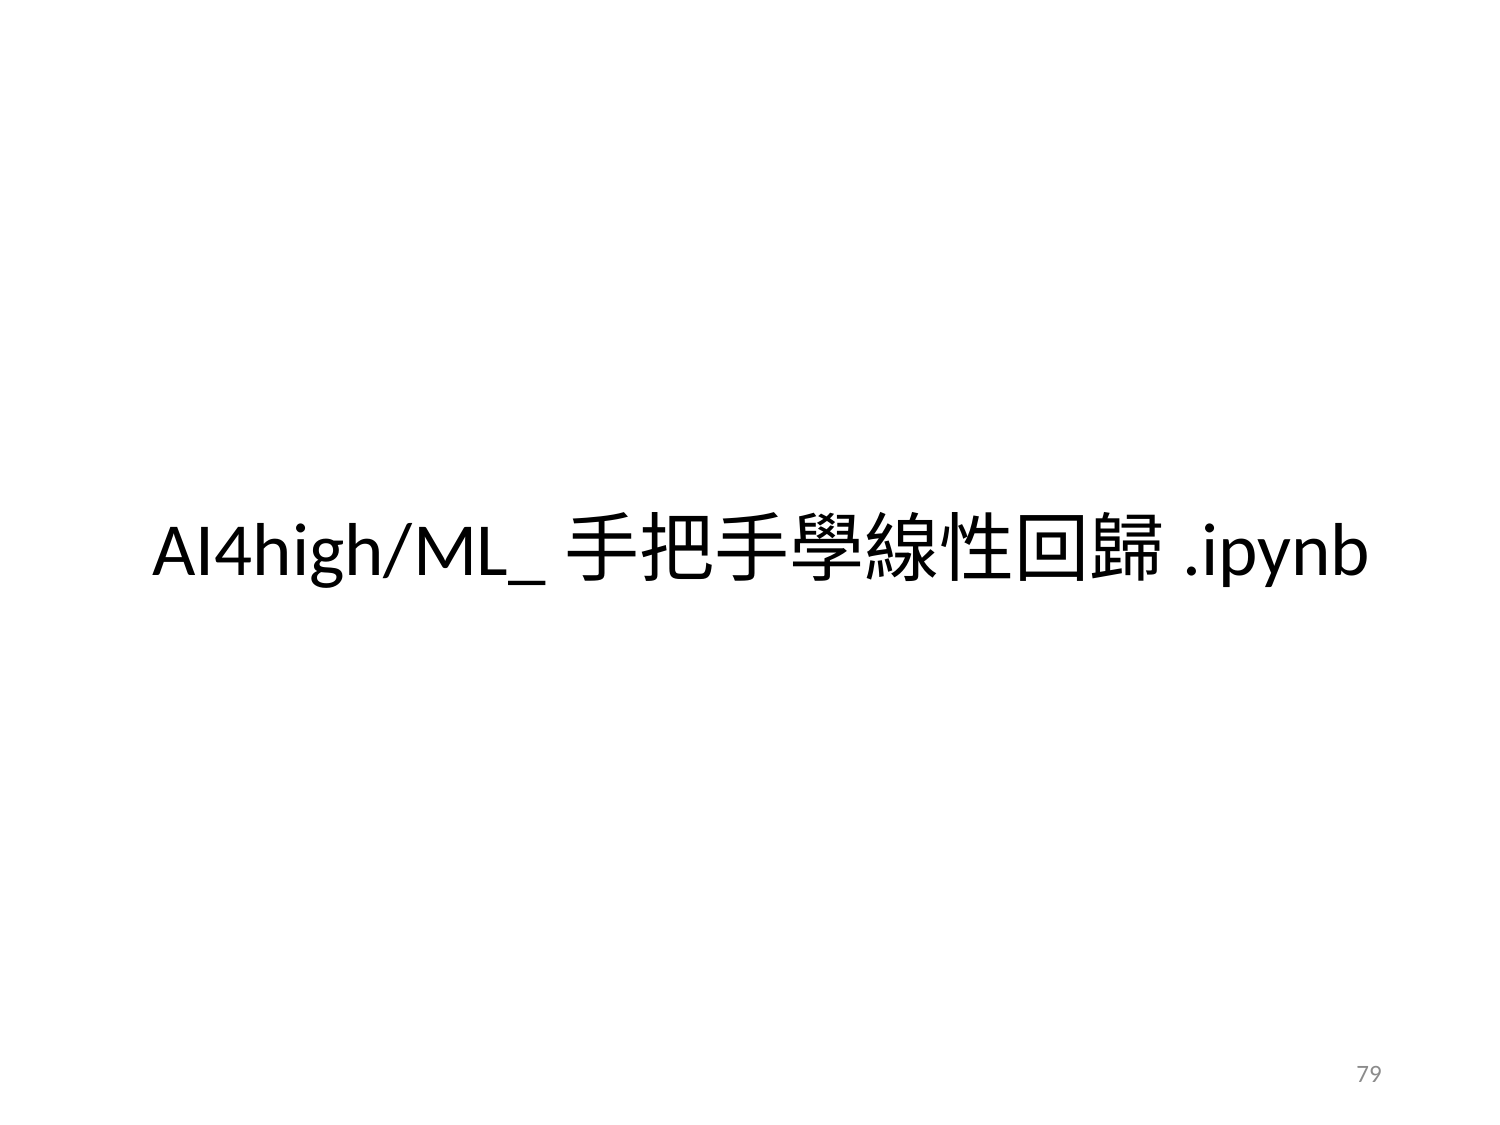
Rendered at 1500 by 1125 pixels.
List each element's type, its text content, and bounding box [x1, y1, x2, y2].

slide_number 79 [1059, 1042, 1397, 1103]
text_box AI4high/ML_手把手學線性回歸.ipynb [137, 492, 1386, 598]
